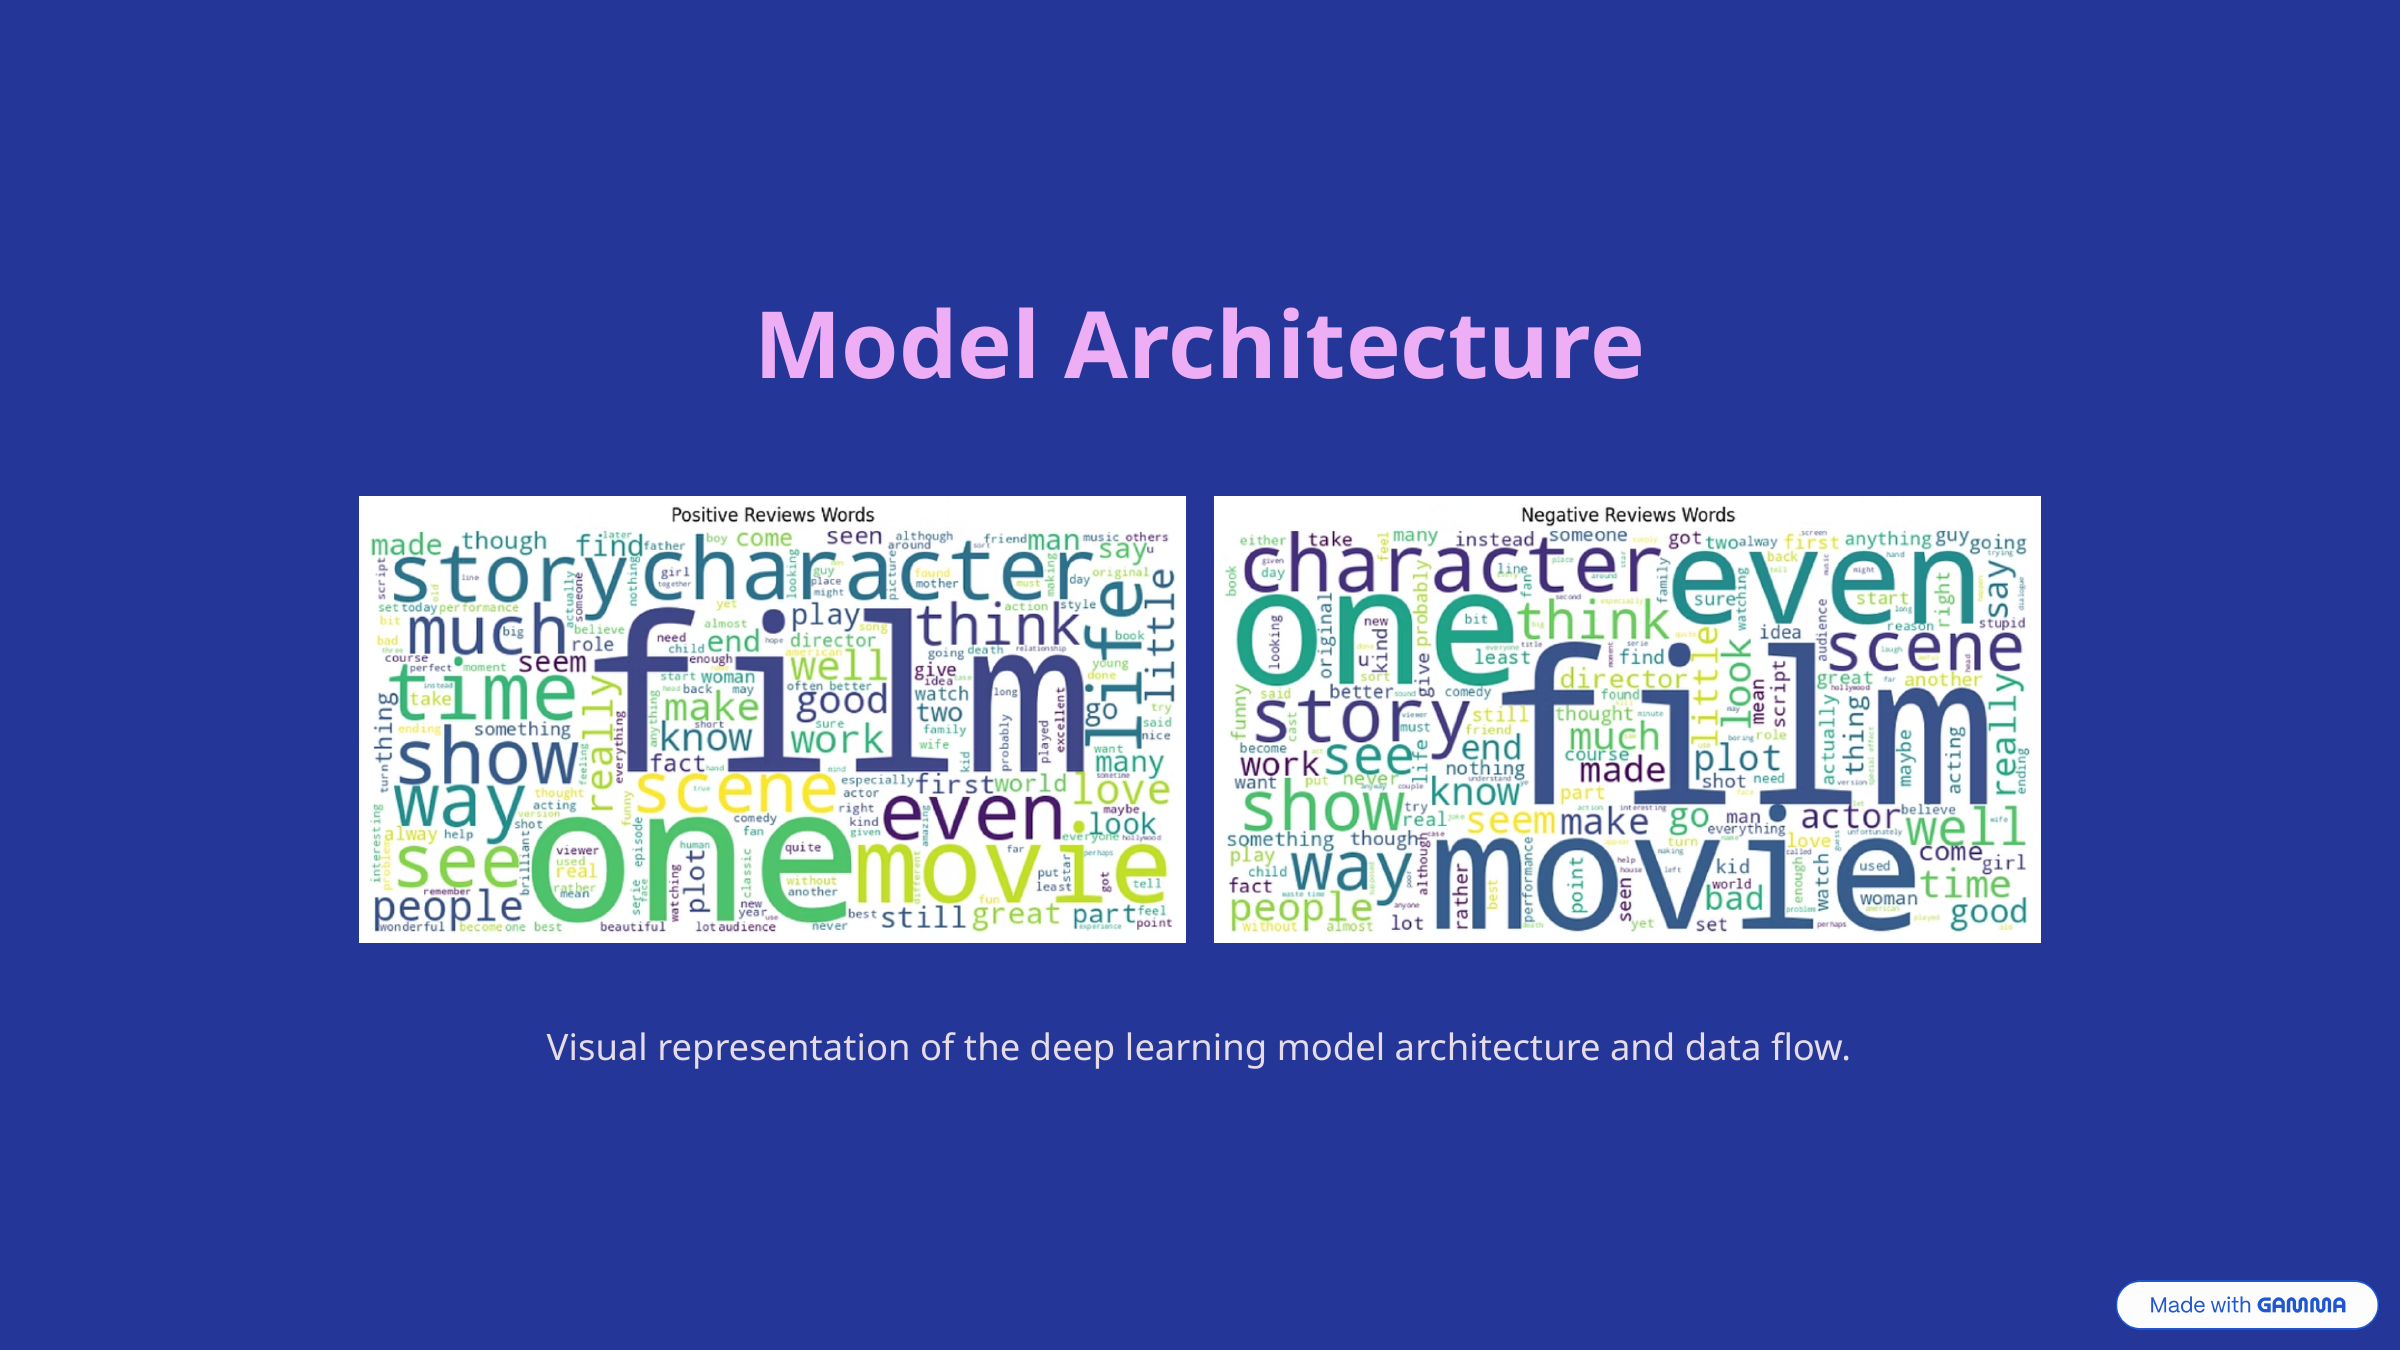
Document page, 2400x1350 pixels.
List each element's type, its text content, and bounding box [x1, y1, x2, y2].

text_box Model Architecture [734, 281, 1666, 398]
text_box Visual representation of the deep learning model architecture and data flow. [130, 1008, 2270, 1069]
picture [1214, 496, 2041, 943]
picture [2106, 1271, 2389, 1339]
picture [359, 496, 1186, 943]
